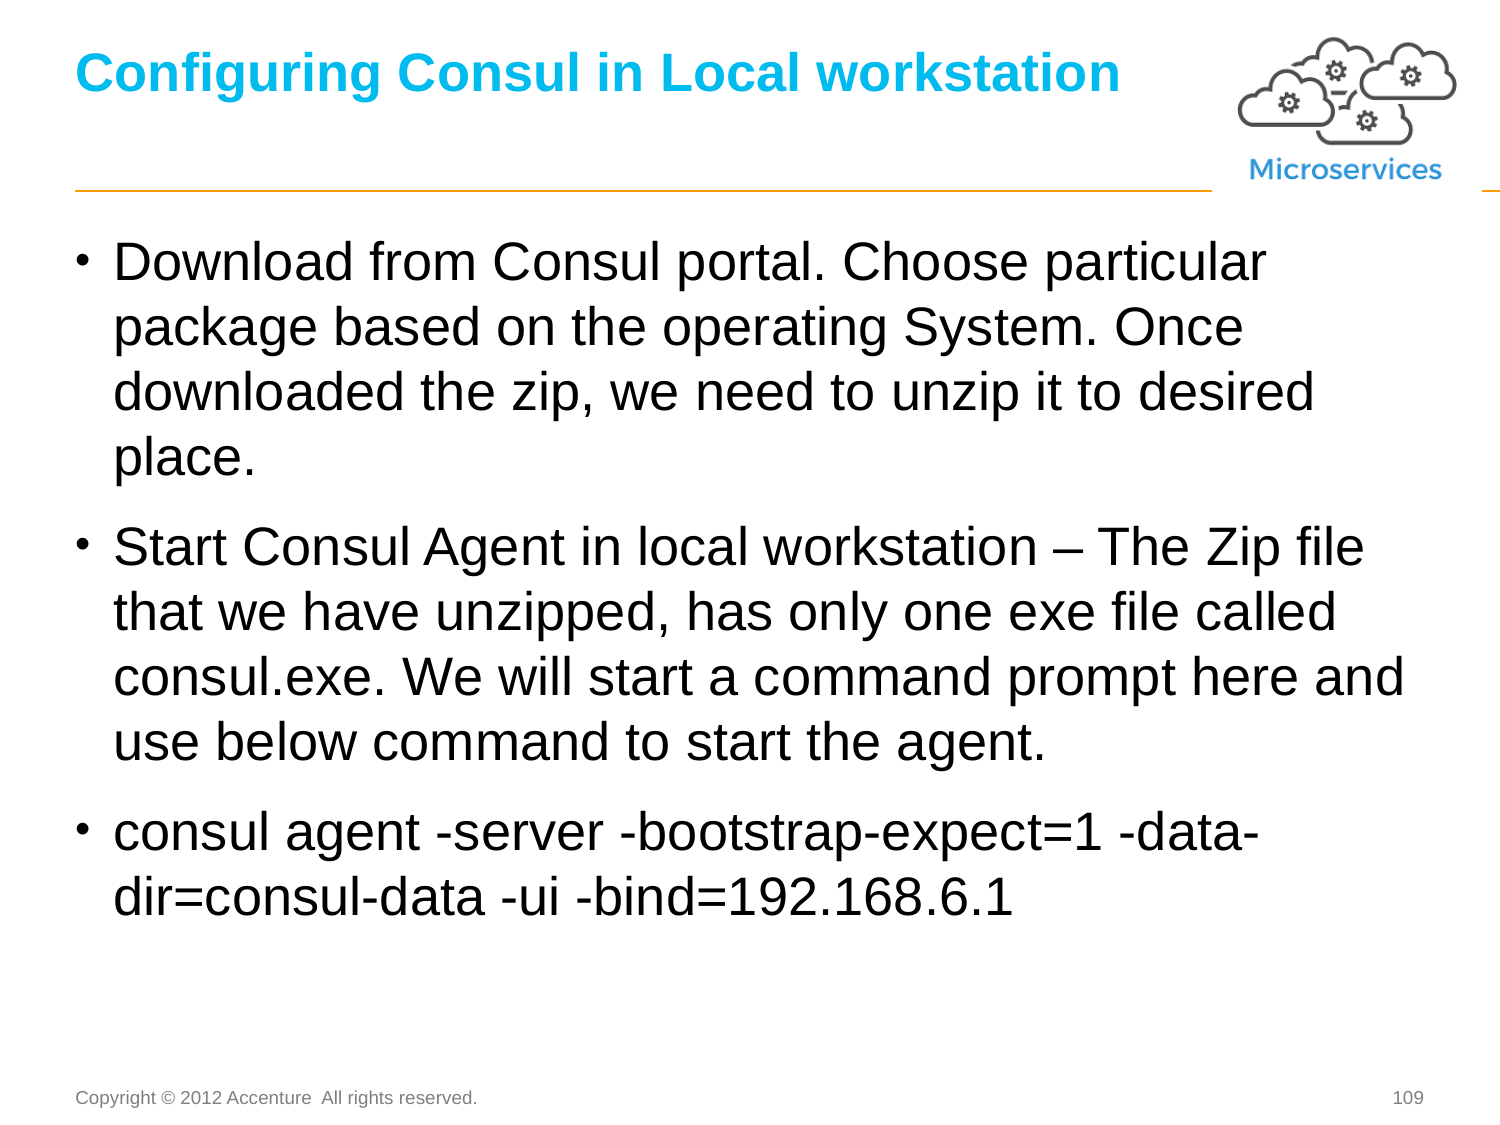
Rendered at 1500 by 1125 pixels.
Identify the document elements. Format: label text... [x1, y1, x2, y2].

picture [1212, 1, 1482, 203]
list Download from Consul portal. Choose particular package based on the operating System. Once downloaded the zip, we need to unzip it to desired place. Start Consul Agent in local workstation – The Zip file that we have unzipped, has only one exe file called consul.exe. We will start a command prompt here and use below command to start the agent. consul agent -server -bootstrap-expect=1 -data-dir=consul-data -ui -bind=192.168.6.1 [75, 226, 1425, 1018]
title Configuring Consul in Local workstation [75, 27, 1422, 157]
